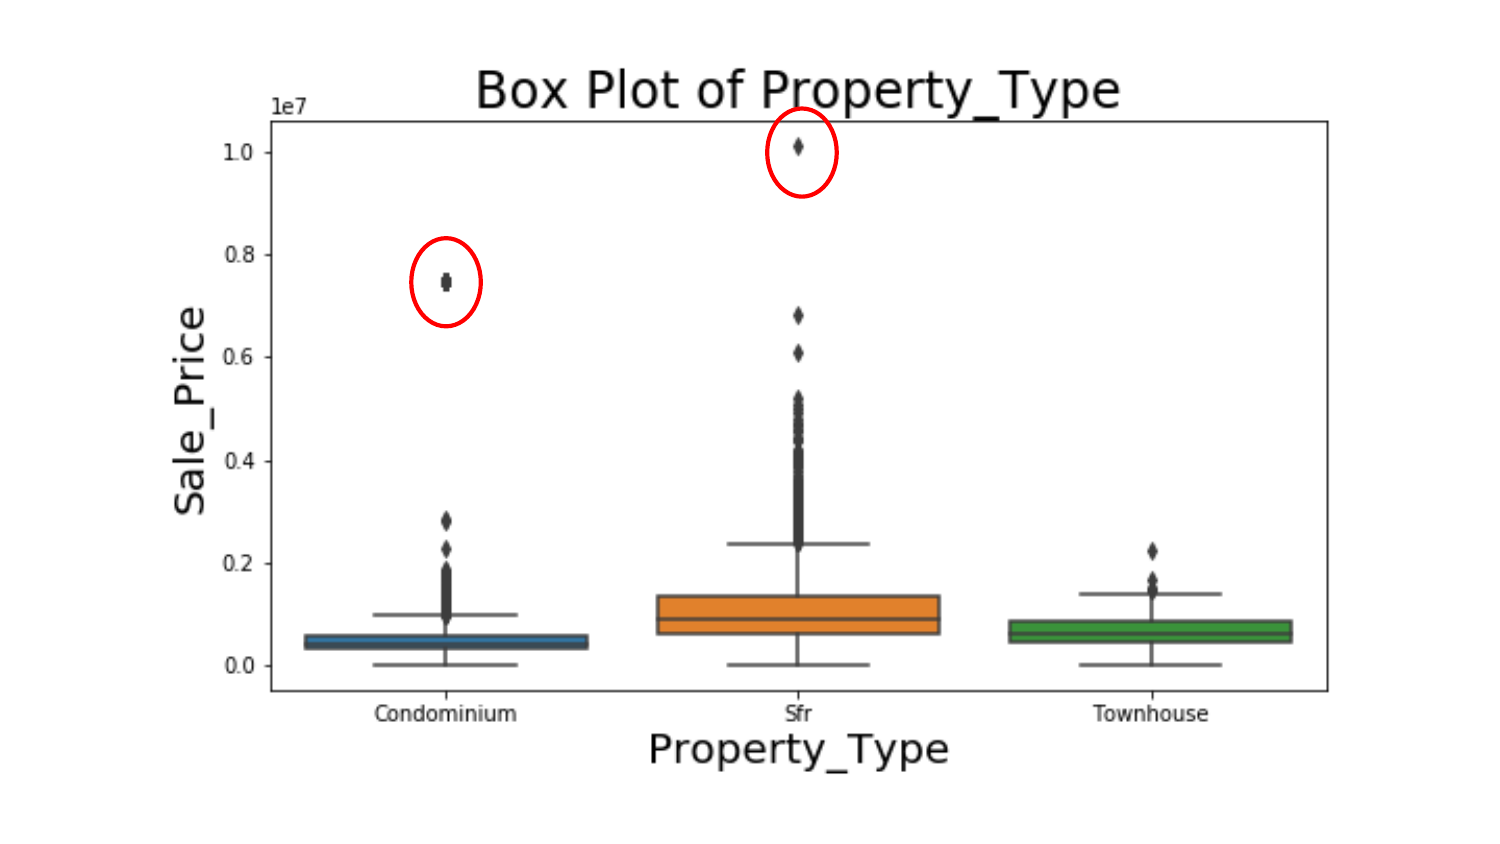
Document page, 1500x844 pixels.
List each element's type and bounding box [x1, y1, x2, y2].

picture [149, 46, 1351, 798]
